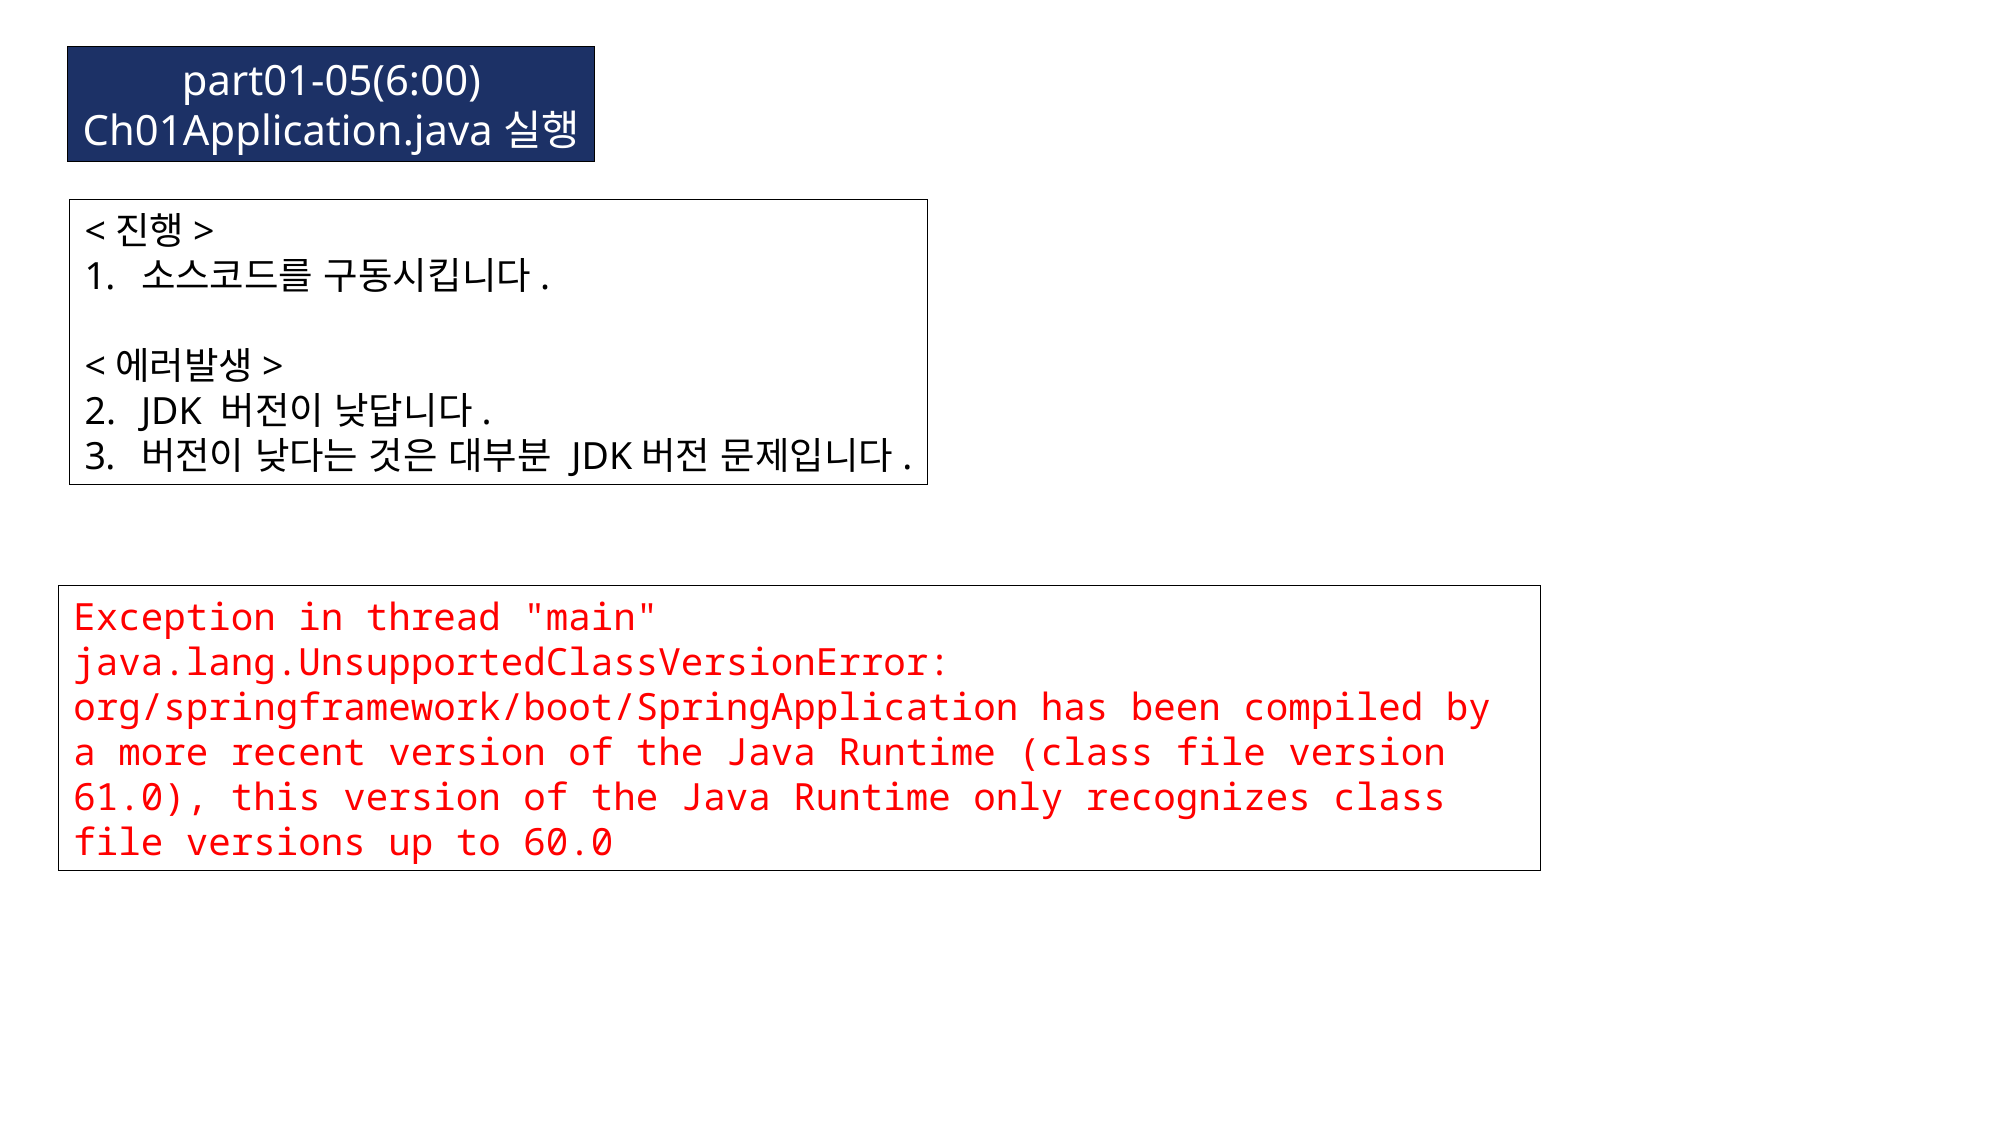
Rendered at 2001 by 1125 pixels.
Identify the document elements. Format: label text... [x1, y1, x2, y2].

text_box Exception in thread "main" java.lang.UnsupportedClassVersionError: org/springframework/boot/SpringApplication has been compiled by a more recent version of the Java Runtime (class file version 61.0), this version of the Java Runtime only recognizes class file versions up to 60.0 [58, 585, 1541, 871]
text_box part01-05(6:00) Ch01Application.java실행 [67, 46, 595, 162]
text_box <진행> 소스코드를 구동시킵니다. <에러발생> JDK 버전이 낮답니다. 버전이 낮다는 것은 대부분 JDK버전 문제입니다. [69, 199, 928, 485]
